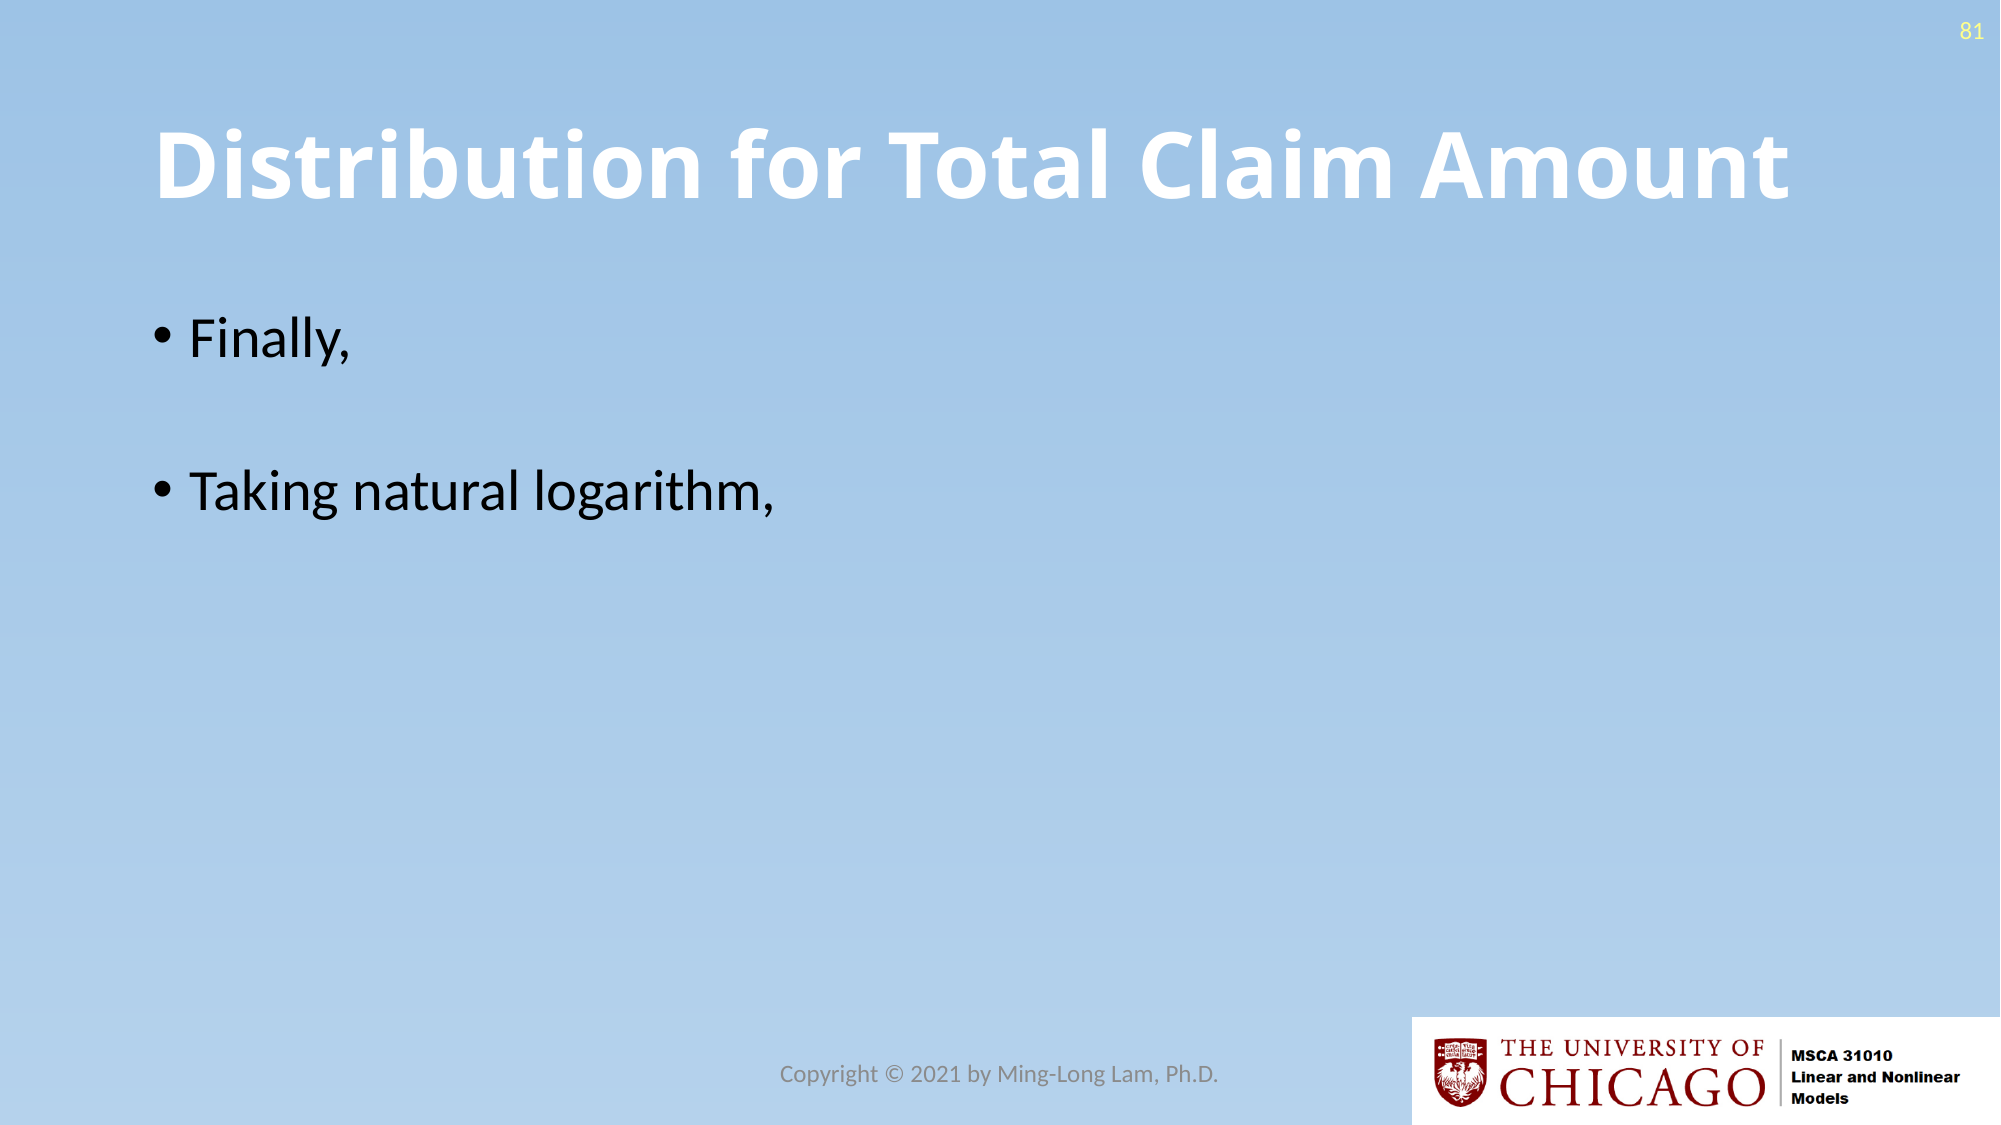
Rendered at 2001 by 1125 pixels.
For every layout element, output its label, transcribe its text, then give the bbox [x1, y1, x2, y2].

picture [1412, 1017, 2000, 1125]
footer Copyright © 2021 by Ming-Long Lam, Ph.D. [662, 1042, 1338, 1103]
title Distribution for Total Claim Amount [137, 59, 1863, 278]
slide_number 81 [1550, 0, 2000, 60]
